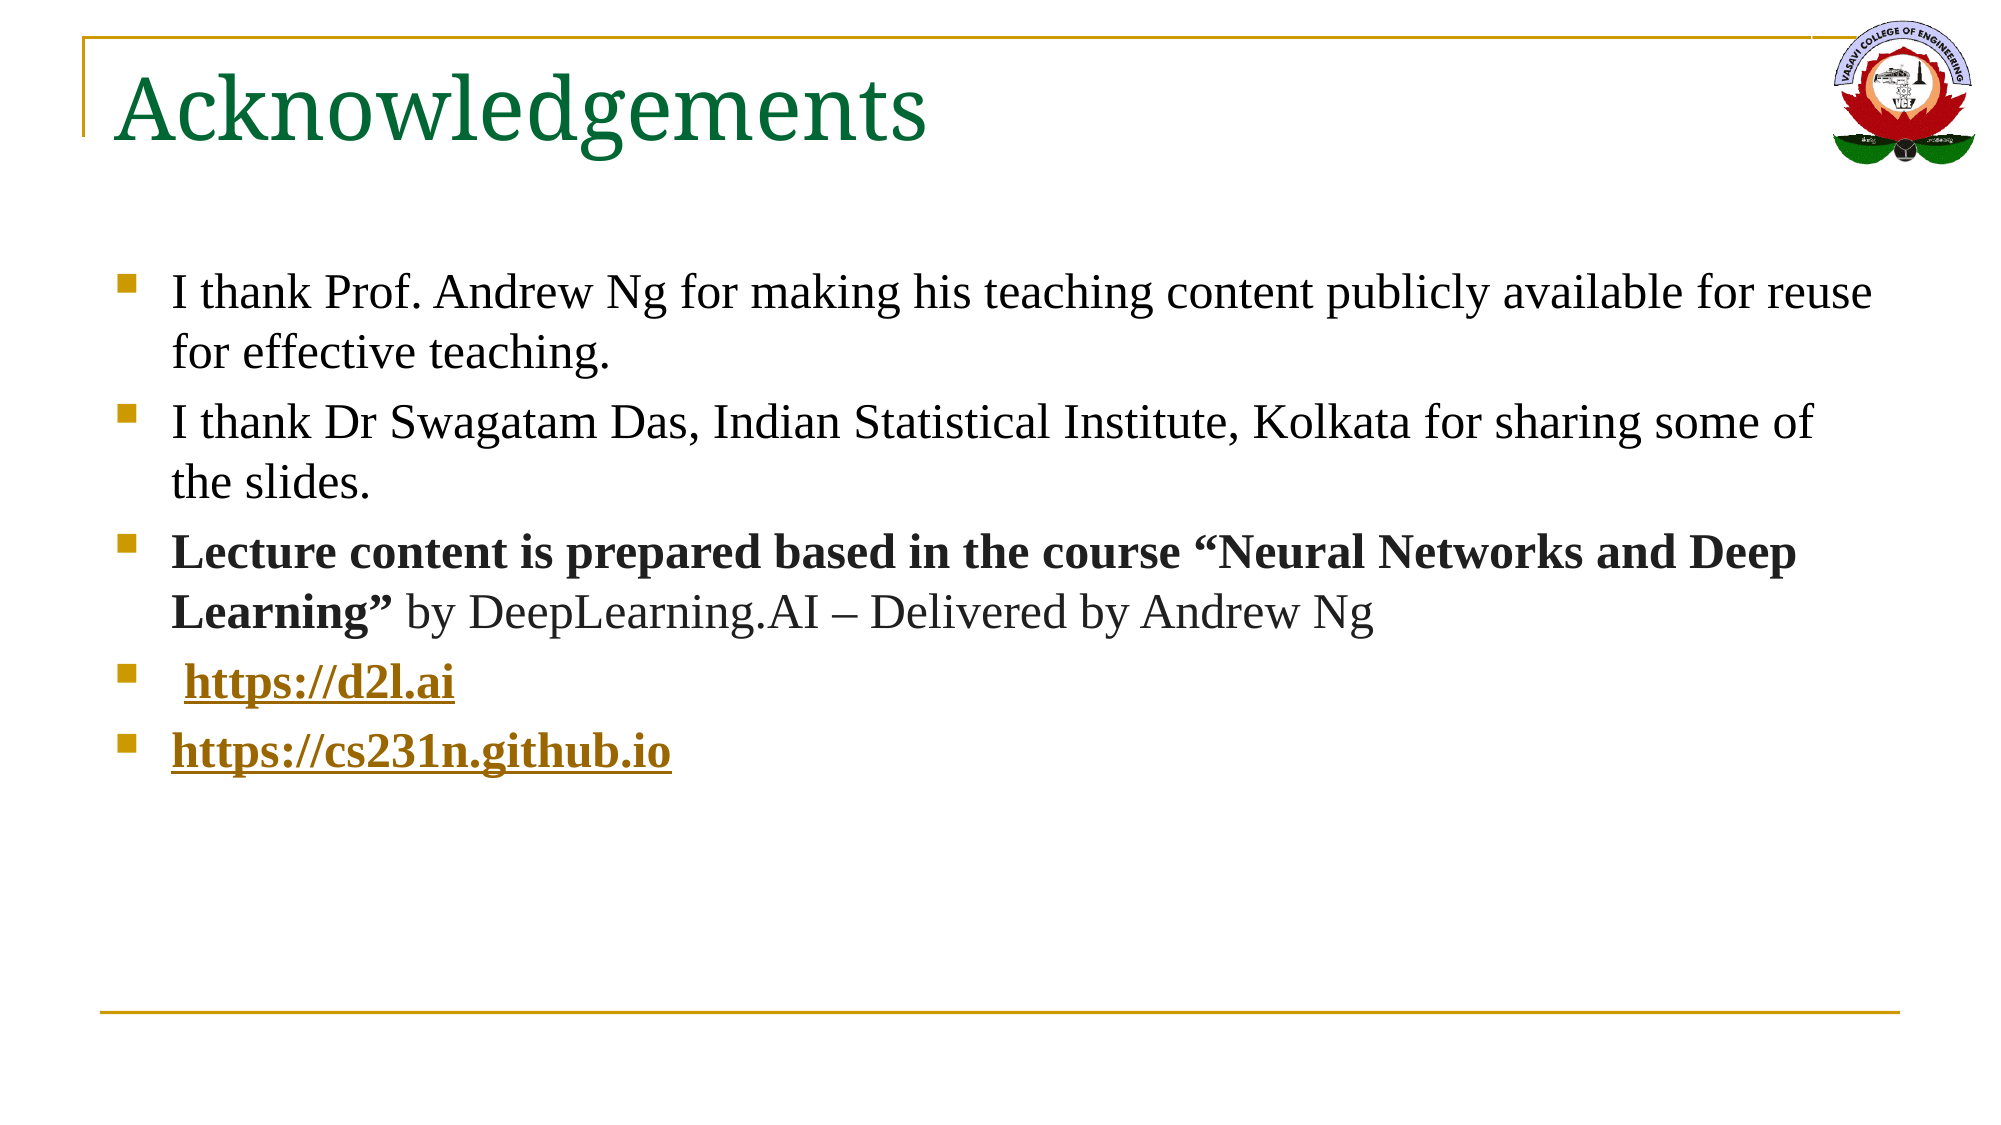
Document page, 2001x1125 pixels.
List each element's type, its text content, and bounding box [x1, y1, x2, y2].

picture [1808, 0, 2000, 186]
list I thank Prof. Andrew Ng for making his teaching content publicly available for reuse for effective teaching. I thank Dr Swagatam Das, Indian Statistical Institute, Kolkata for sharing some of the slides. Lecture content is prepared based in the course “Neural Networks and Deep Learning” by DeepLearning.AI – Delivered by Andrew Ng https://d2l.ai https://cs231n.github.io [99, 250, 1900, 994]
title Acknowledgements [99, 45, 1900, 233]
